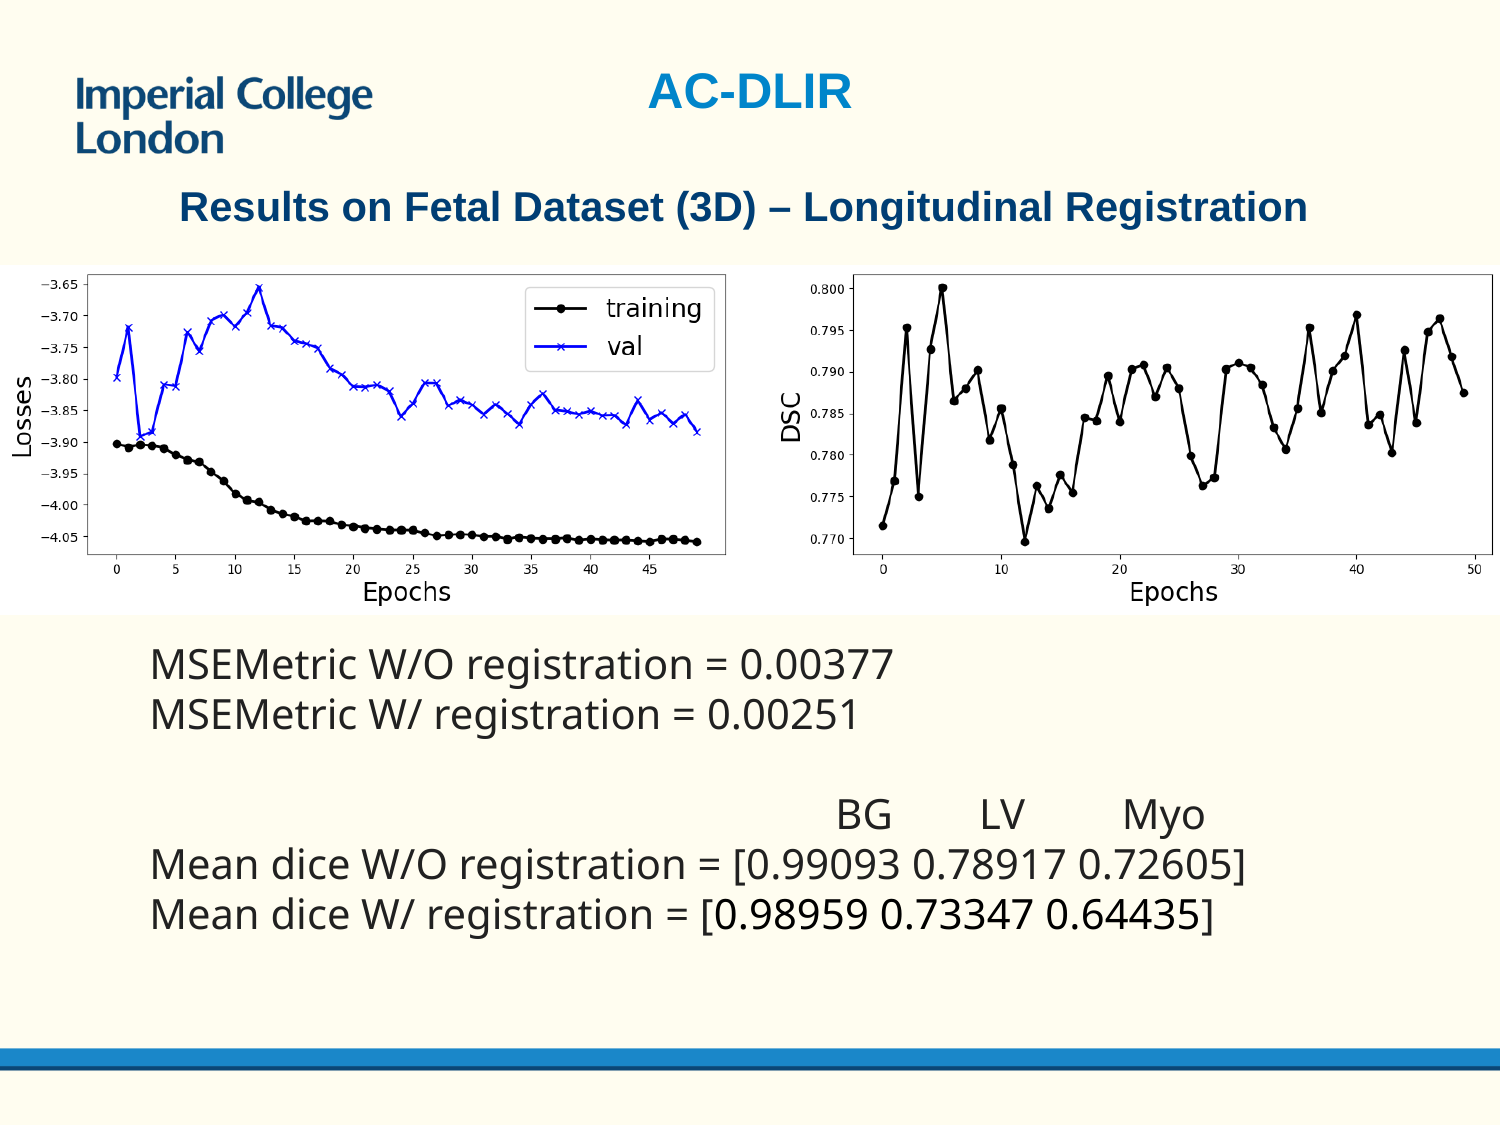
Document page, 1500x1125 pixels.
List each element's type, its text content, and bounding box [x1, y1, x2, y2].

picture [0, 0, 1500, 1125]
text_box AC-DLIR [358, 43, 1142, 127]
text_box MSEMetric W/O registration = 0.00377 MSEMetric W/ registration = 0.00251 BG LV Myo Mean dice W/O registration = [0.99093 0.78917 0.72605] Mean dice W/ registration = [0.98959 0.73347 0.64435] [134, 630, 1500, 946]
title Results on Fetal Dataset (3D) – Longitudinal Registration [16, 152, 1484, 250]
